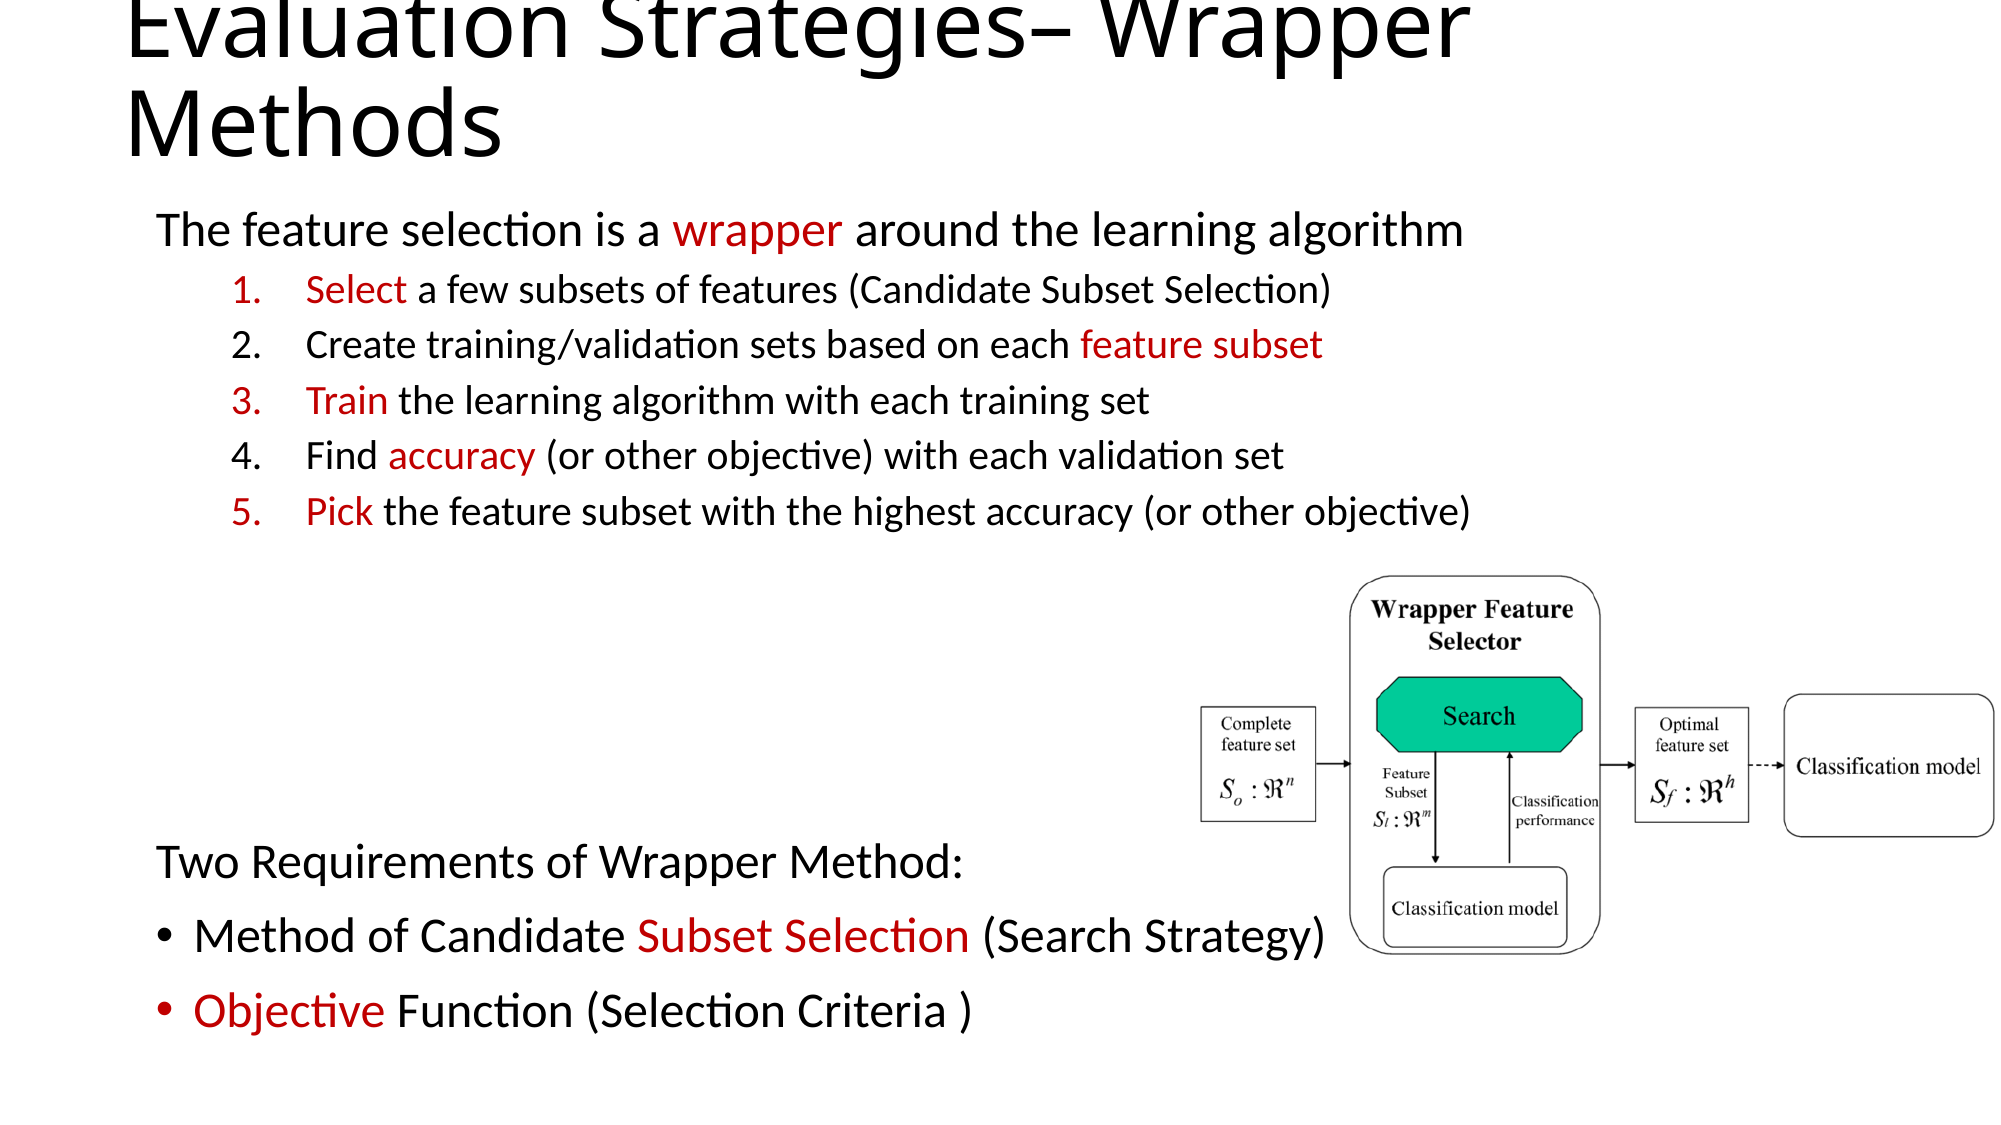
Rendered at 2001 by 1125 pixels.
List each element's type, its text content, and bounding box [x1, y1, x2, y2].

picture [1188, 539, 2000, 970]
title Evaluation Strategies– Wrapper Methods [108, 19, 1867, 136]
text_box The feature selection is a wrapper around the learning algorithm Select a few subsets of features (Candidate Subset Selection) Create training/validation sets based on each feature subset Train the learning algorithm with each training set Find accuracy (or other objective) with each validation set Pick the feature subset with the highest accuracy (or other objective) Two Requirements of Wrapper Method: Method of Candidate Subset Selection (Search Strategy) Objective Function (Selection Criteria ) [141, 195, 1604, 1059]
